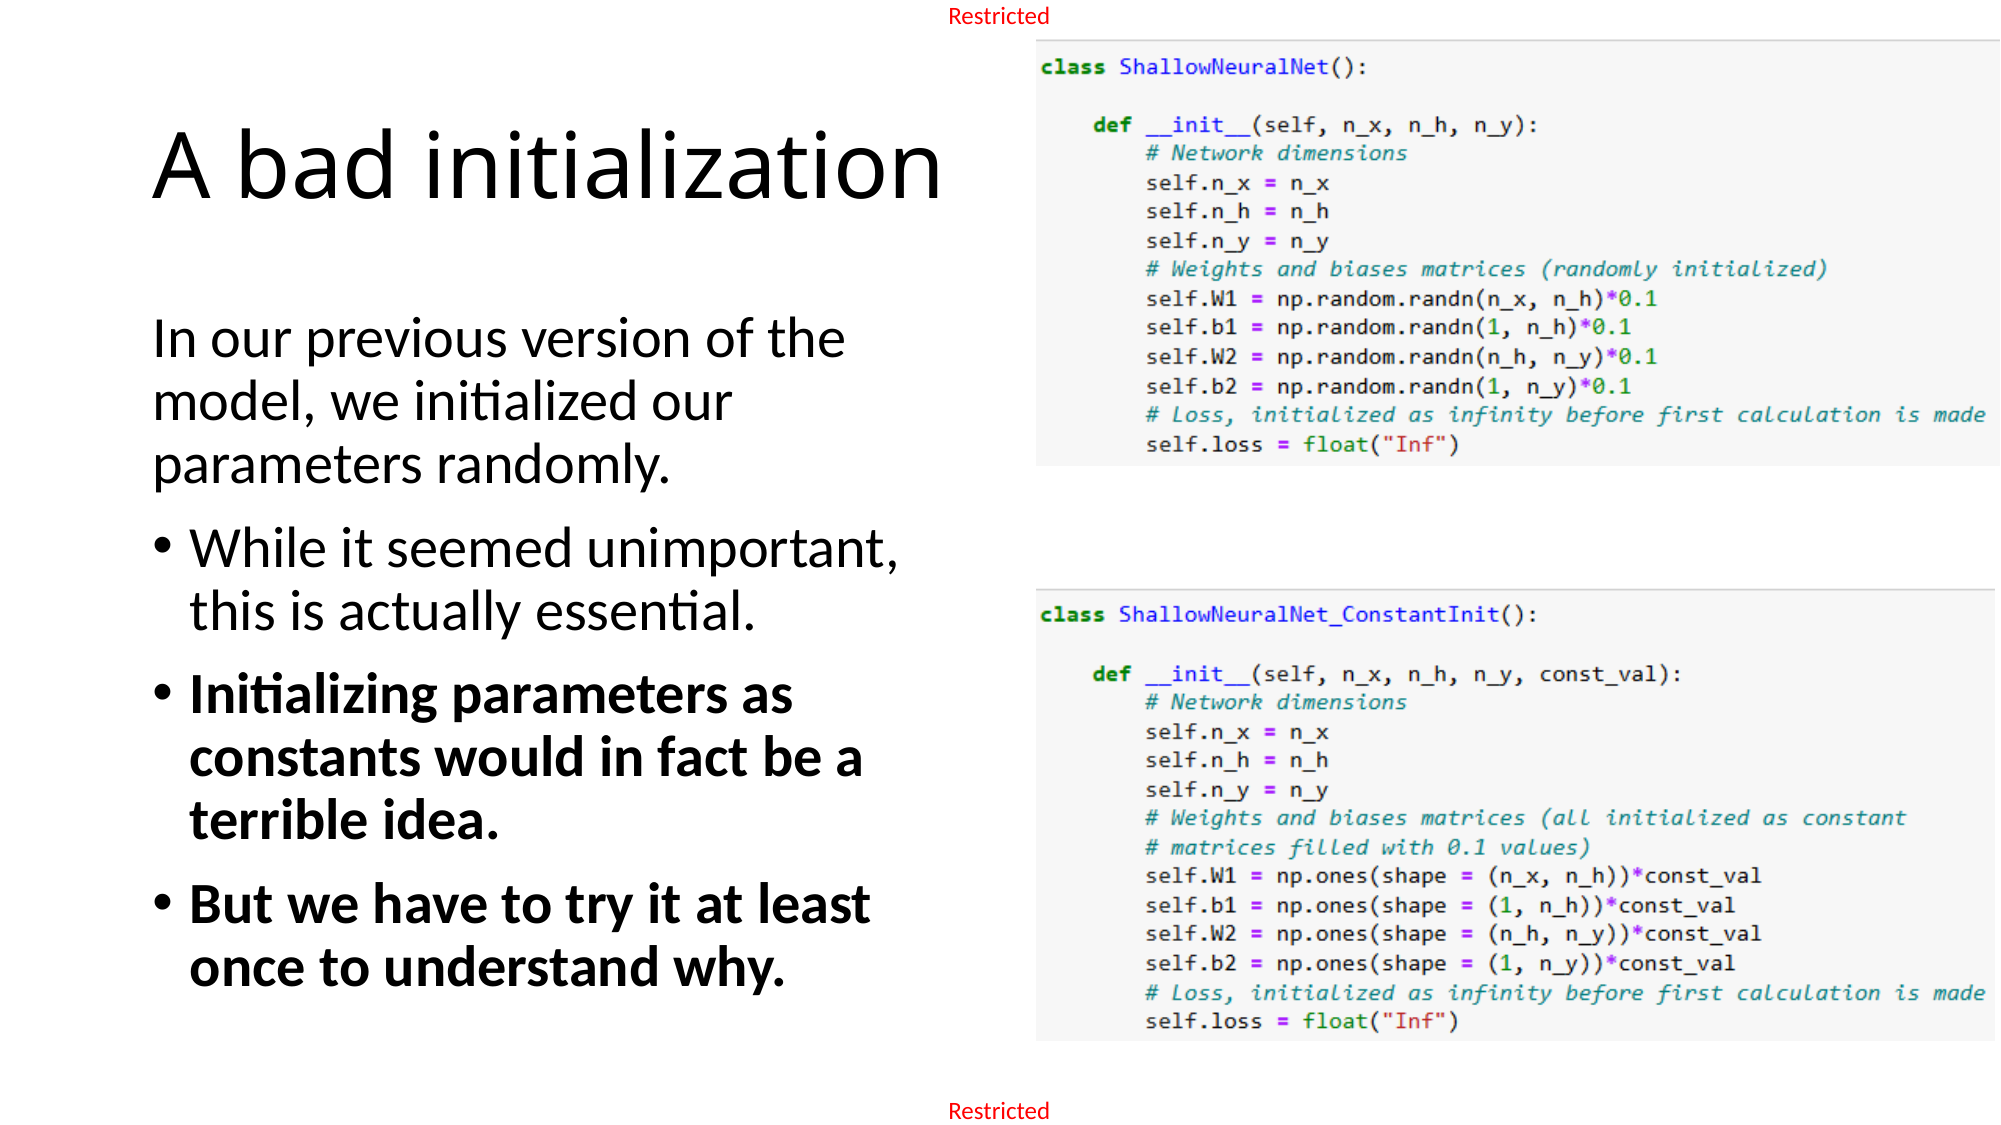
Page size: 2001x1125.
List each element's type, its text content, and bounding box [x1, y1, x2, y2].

picture [1036, 32, 2000, 466]
list In our previous version of the model, we initialized our parameters randomly. While it seemed unimportant, this is actually essential. Initializing parameters as constants would in fact be a terrible idea. But we have to try it at least once to understand why. [137, 299, 988, 1125]
title A bad initialization [137, 59, 1036, 278]
picture [1036, 586, 1995, 1041]
